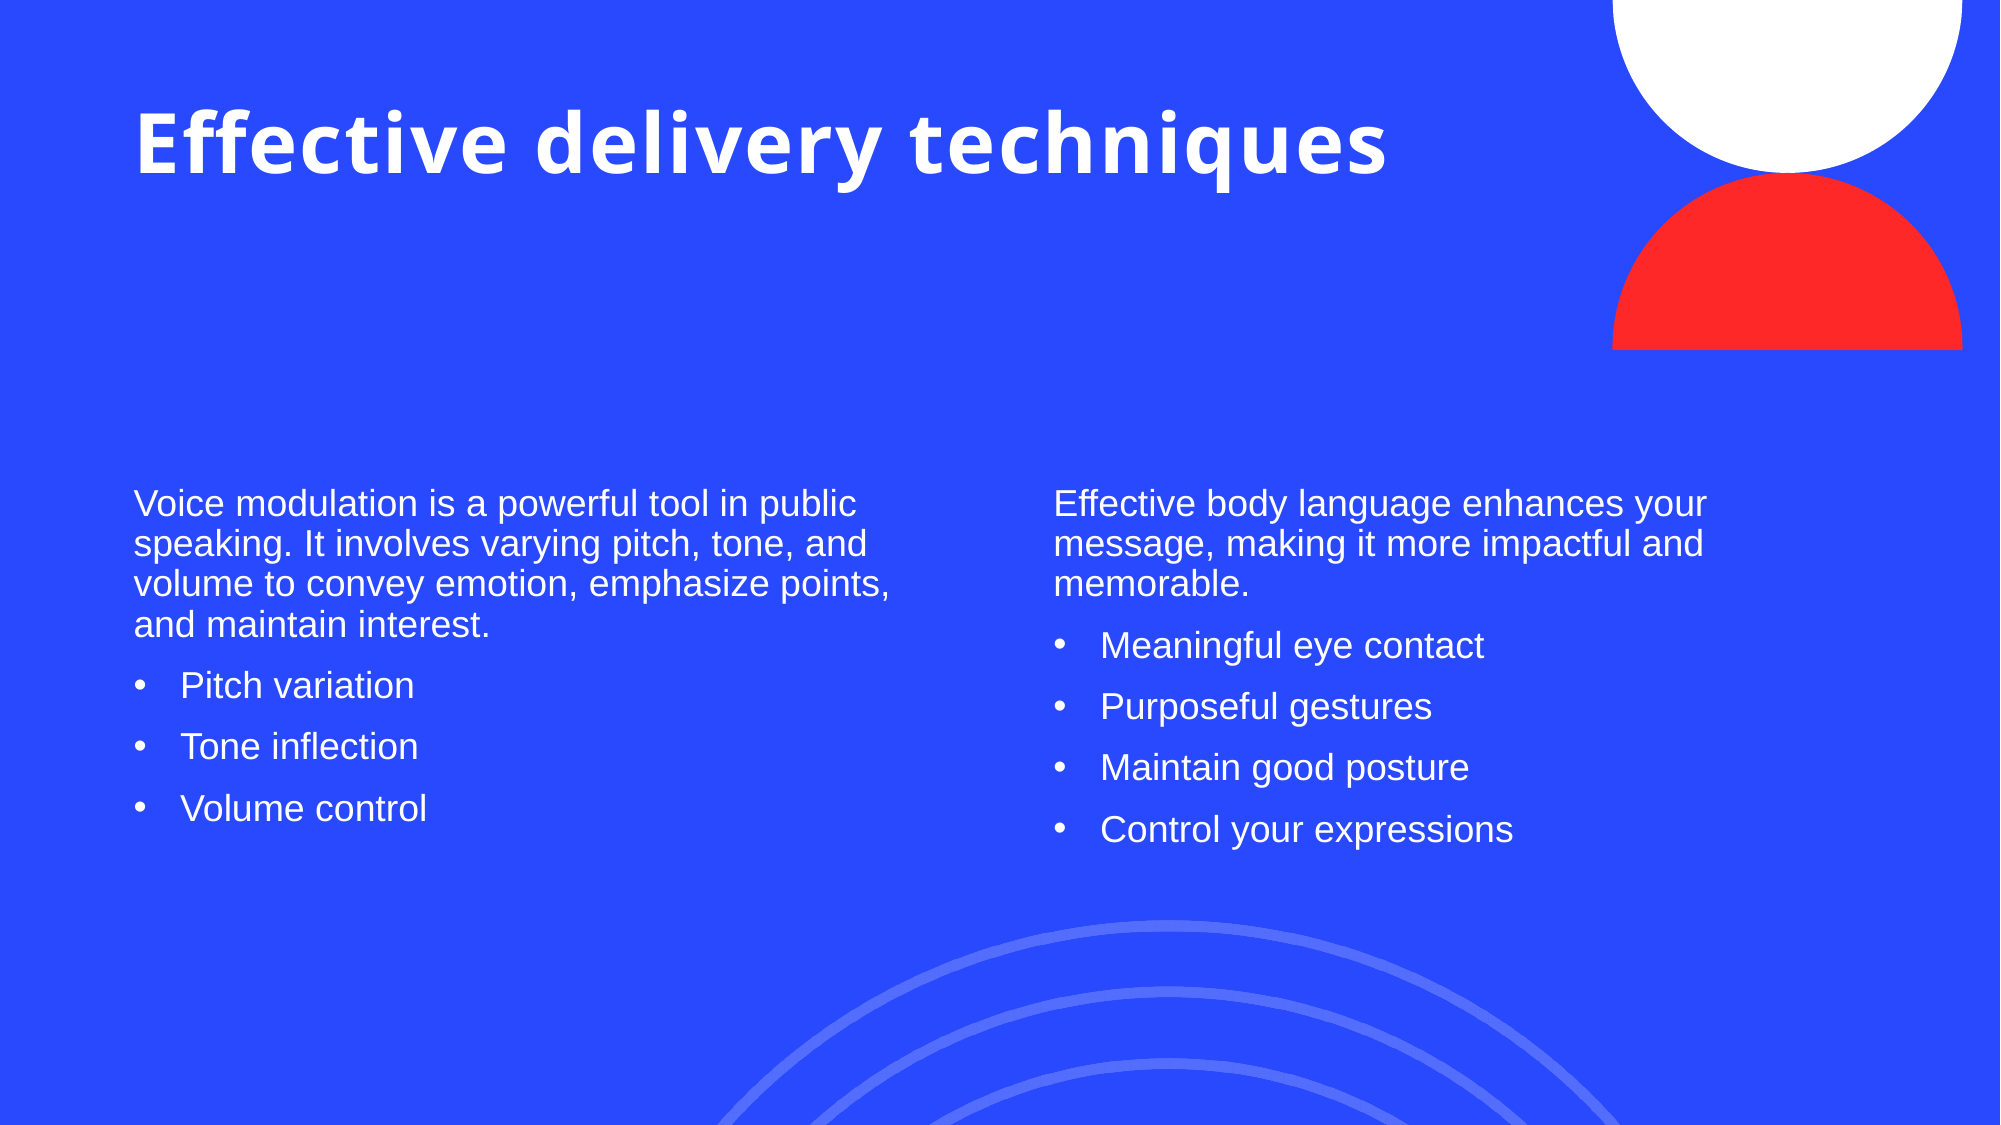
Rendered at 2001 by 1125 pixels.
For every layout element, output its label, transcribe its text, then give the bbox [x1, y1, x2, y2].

picture [567, 920, 1770, 1125]
list Effective body language enhances your message, making it more impactful and memorable. Meaningful eye contact Purposeful gestures Maintain good posture Control your expressions [1053, 483, 1867, 996]
list Voice modulation is a powerful tool in public speaking. It involves varying pitch, tone, and volume to convey emotion, emphasize points, and maintain interest. Pitch variation Tone inflection Volume control [133, 483, 947, 996]
title Effective delivery techniques [133, 101, 1476, 402]
